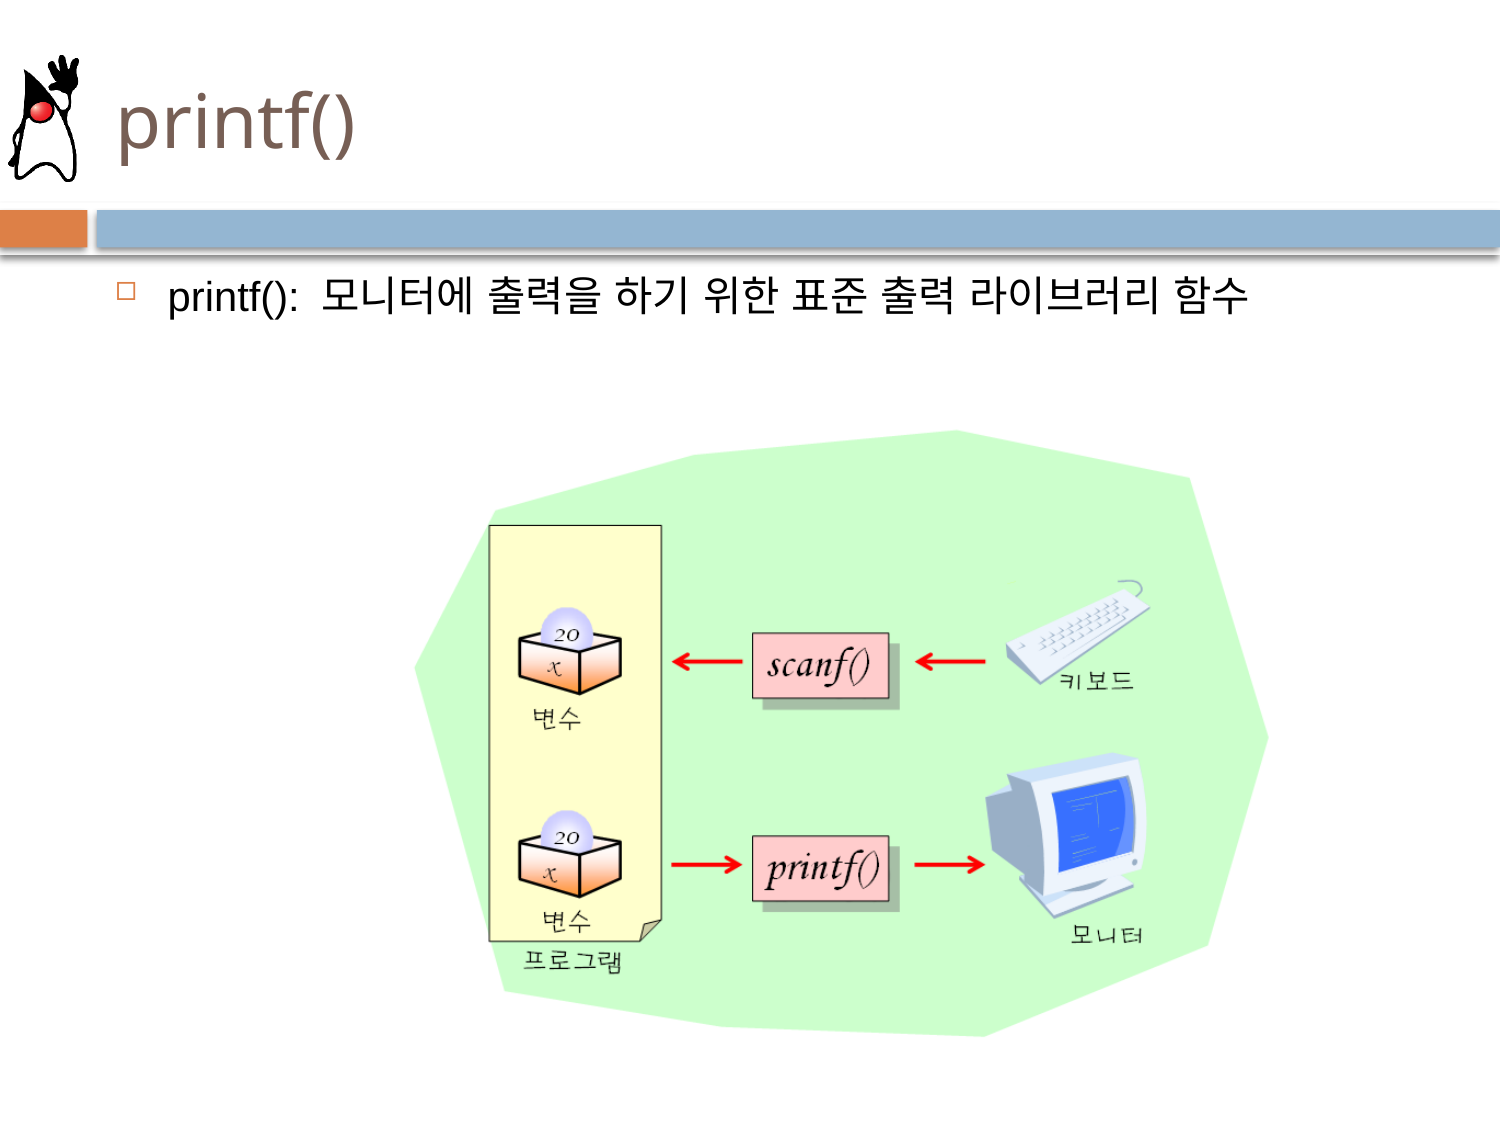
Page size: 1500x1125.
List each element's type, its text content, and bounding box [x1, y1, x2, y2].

picture [403, 401, 1284, 1047]
list printf(): 모니터에 출력을 하기 위한 표준 출력 라이브러리 함수 [100, 262, 1438, 1000]
title printf() [100, 37, 1438, 200]
picture [8, 55, 79, 182]
